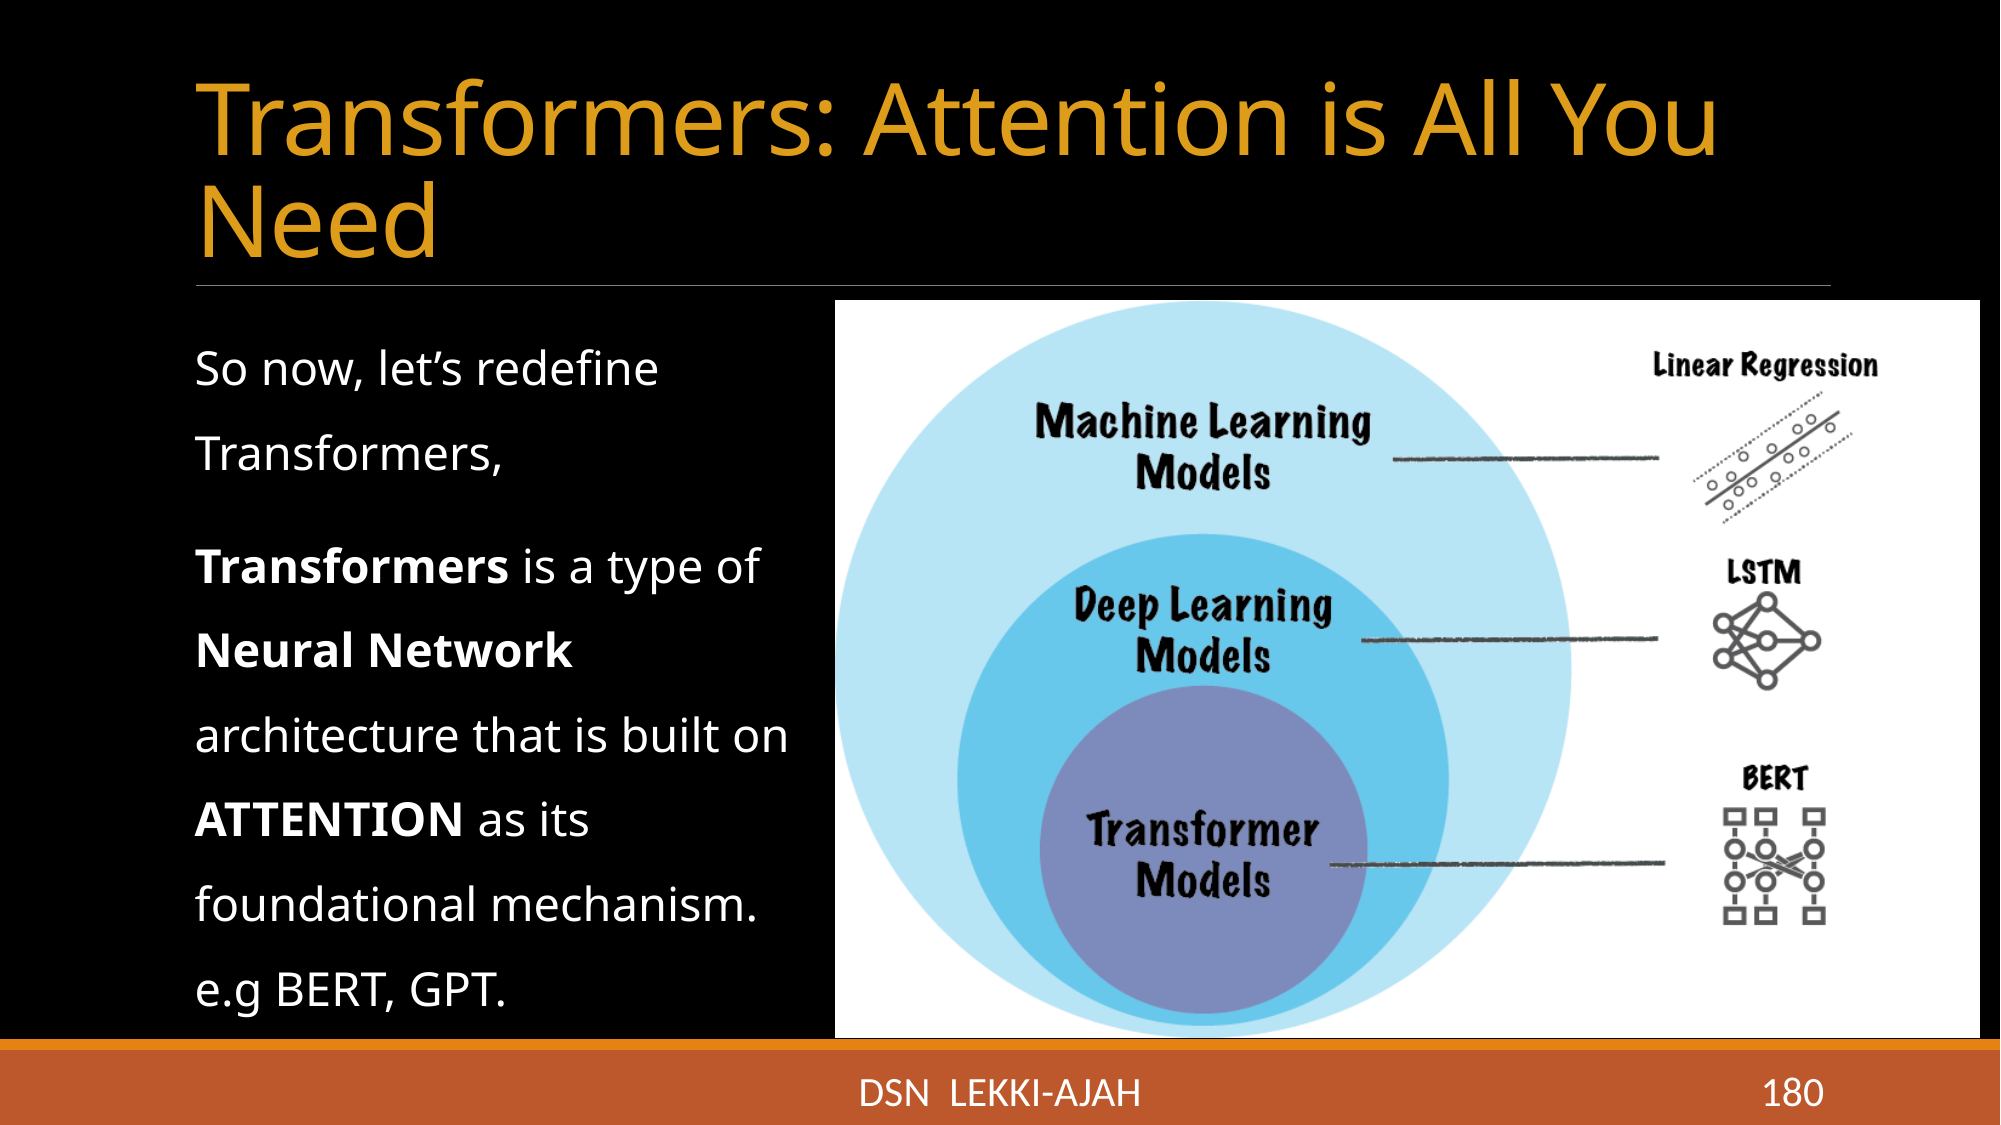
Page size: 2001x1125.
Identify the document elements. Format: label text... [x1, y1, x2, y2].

title Transformers: Attention is All You Need [180, 47, 1830, 285]
picture [835, 300, 1981, 1038]
list So now, let’s redefine Transformers, Transformers is a type of Neural Network architecture that is built on ATTENTION as its foundational mechanism. e.g BERT, GPT. [180, 302, 795, 1027]
slide_number 180 [1624, 1059, 1840, 1120]
footer DSN LEKKI-AJAH [604, 1059, 1396, 1120]
